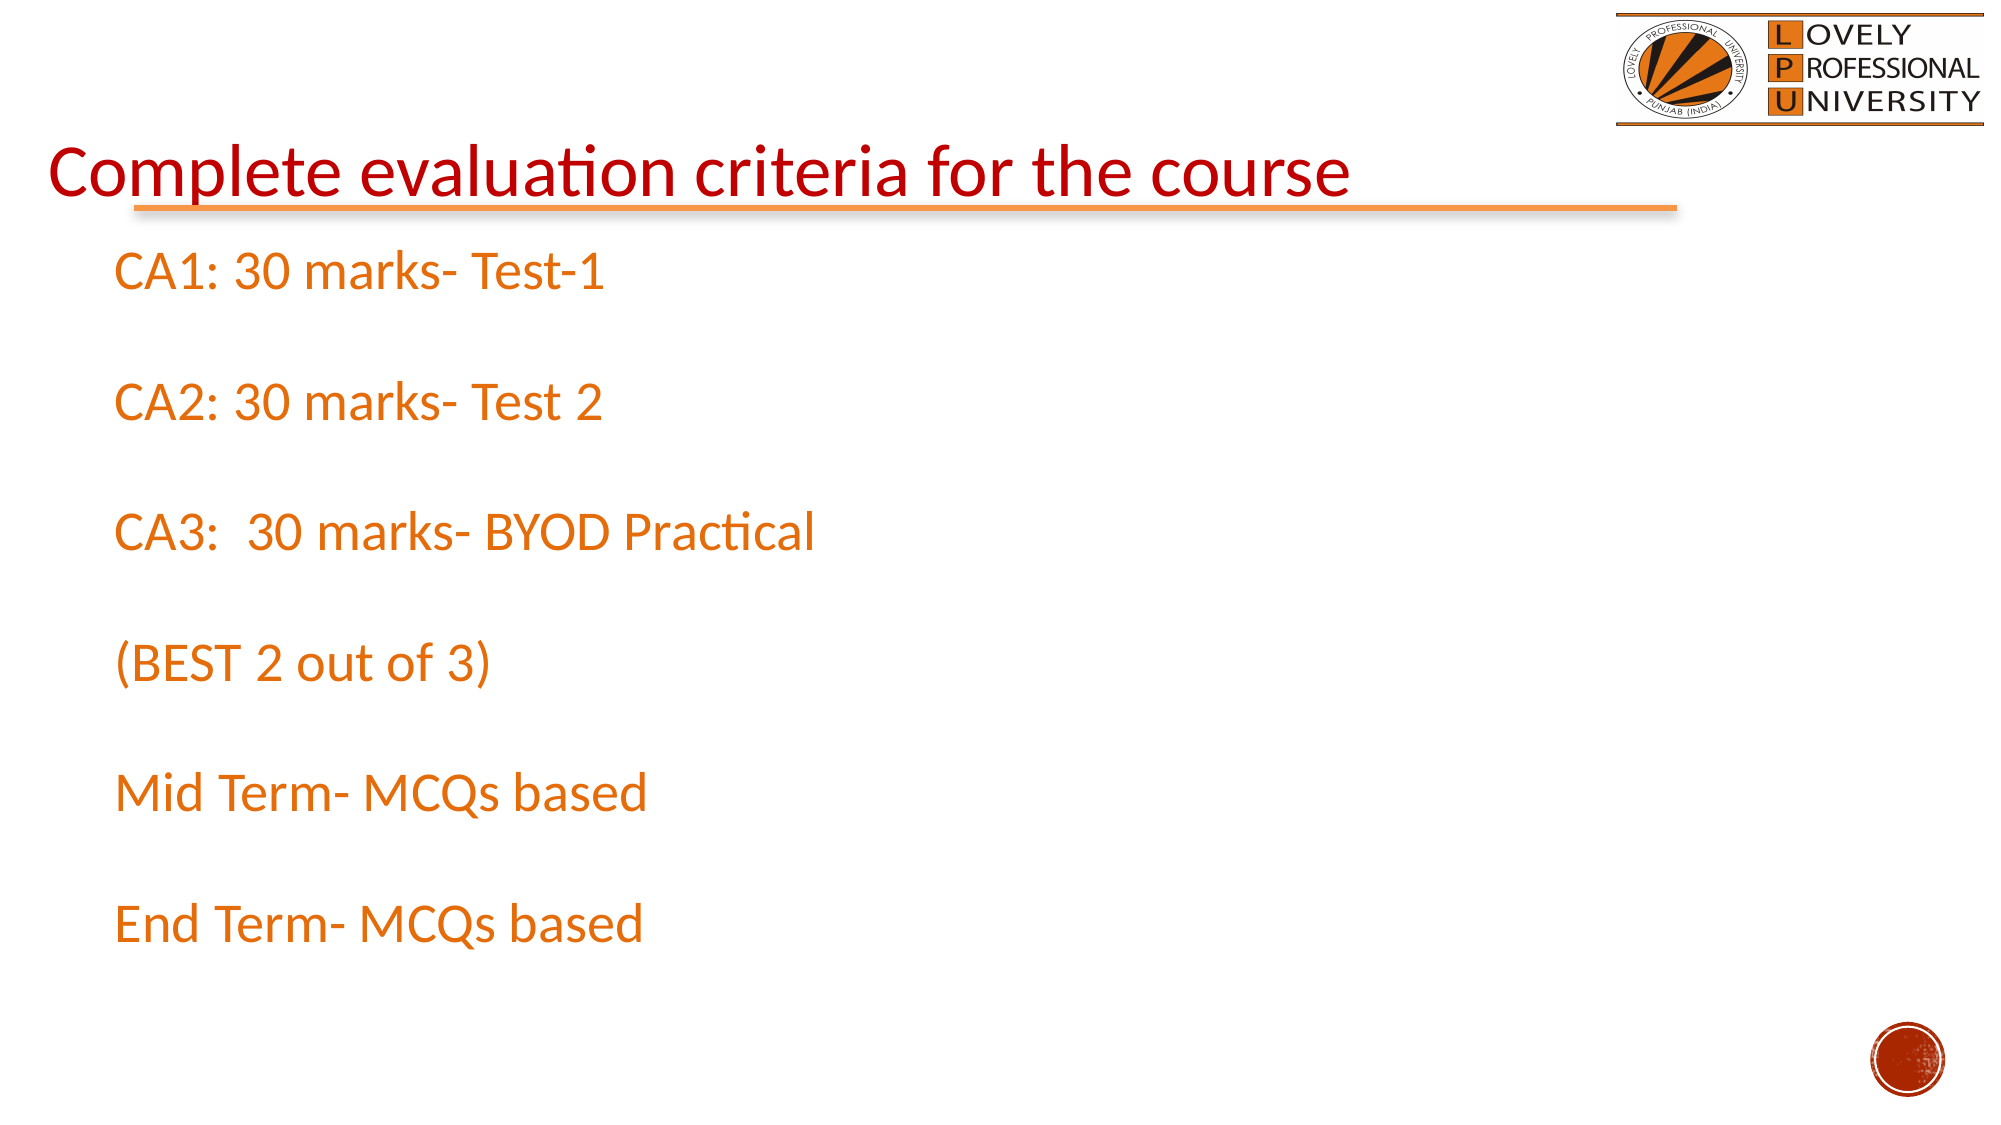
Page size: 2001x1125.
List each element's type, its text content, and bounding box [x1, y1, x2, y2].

list CA1: 30 marks- Test-1 CA2: 30 marks- Test 2 CA3: 30 marks- BYOD Practical (BEST 2 out of 3) Mid Term- MCQs based End Term- MCQs based [99, 238, 1900, 1071]
picture [1872, 1021, 1946, 1097]
picture [1616, 13, 1984, 126]
picture [1879, 1028, 1939, 1091]
title Complete evaluation criteria for the course [33, 73, 1834, 261]
